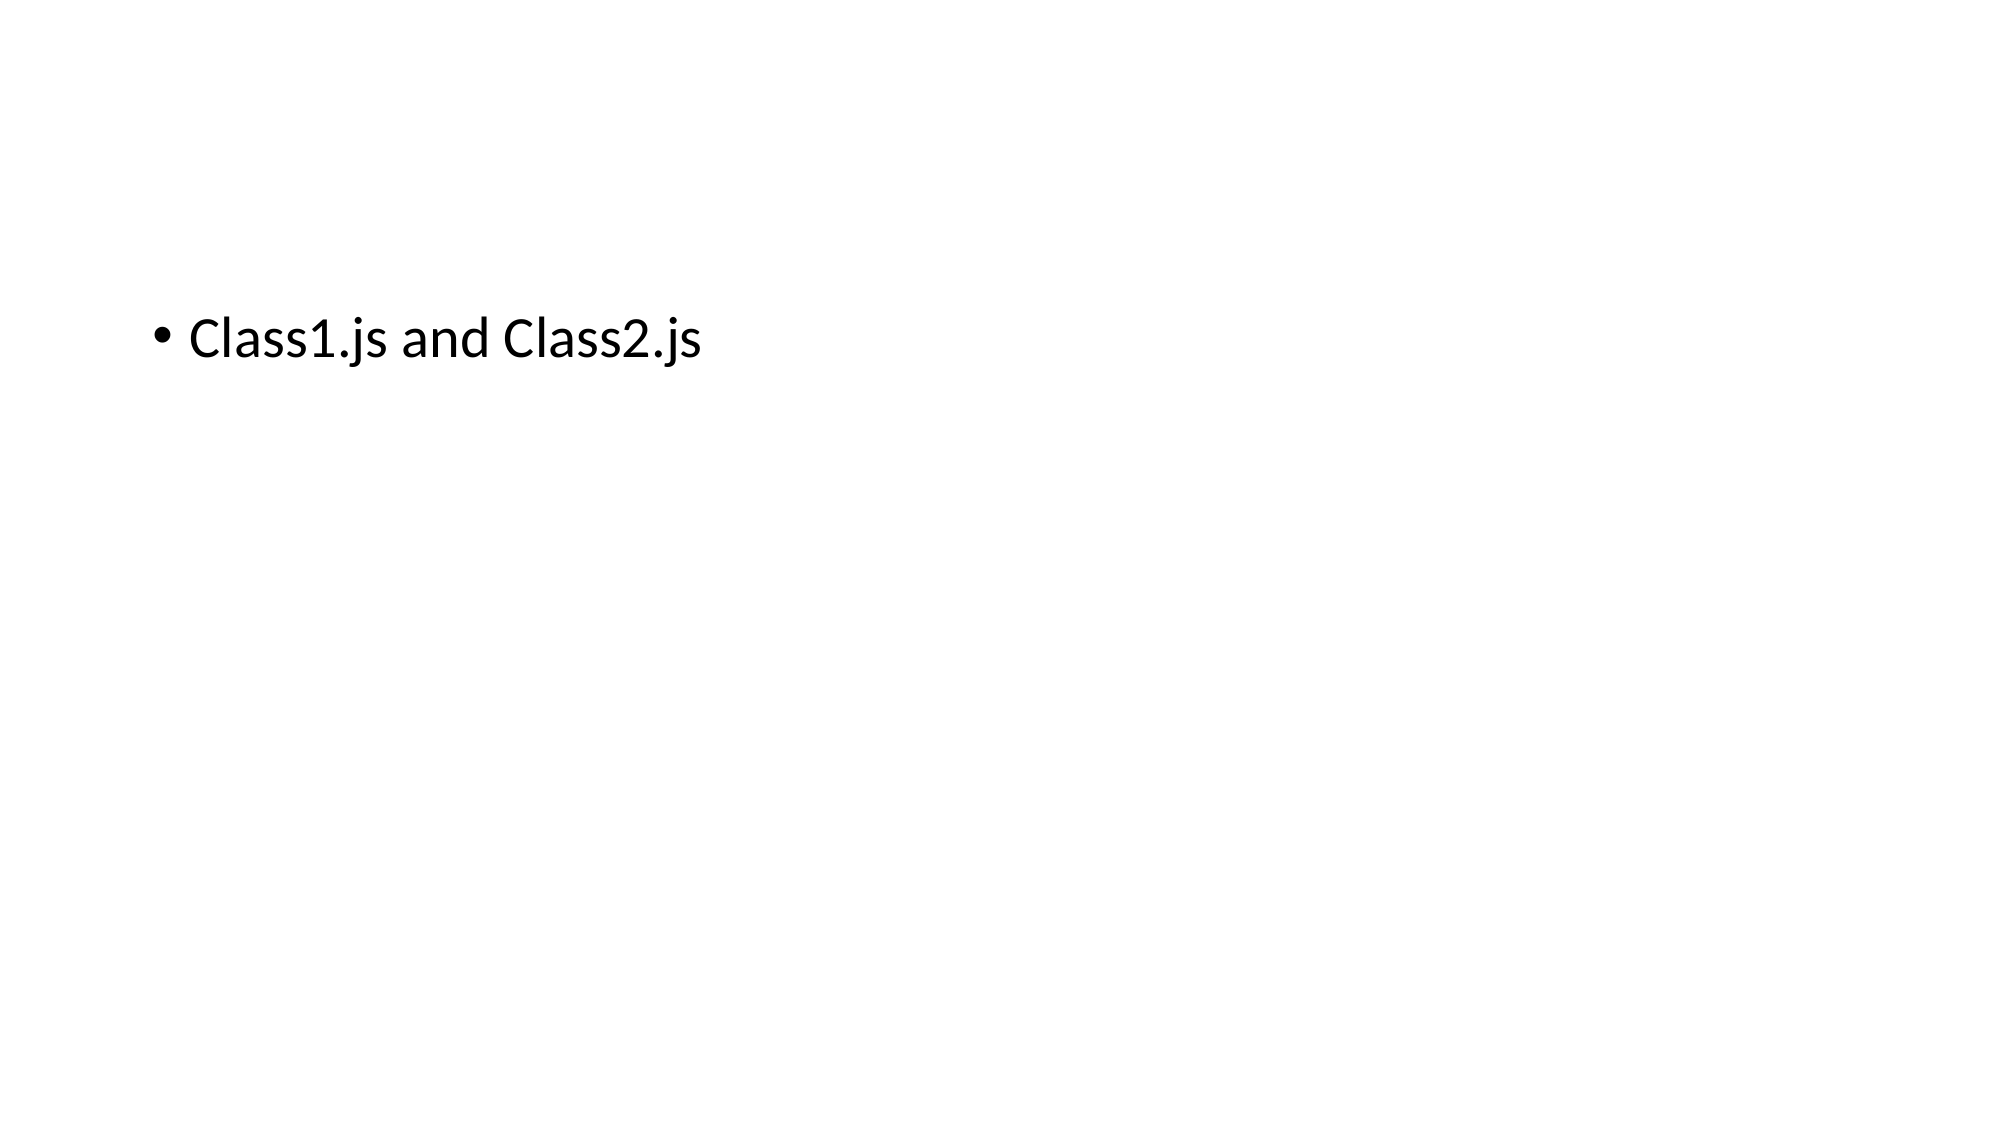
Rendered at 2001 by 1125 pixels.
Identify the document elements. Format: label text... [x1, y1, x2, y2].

list Class1.js and Class2.js [137, 299, 1863, 1014]
